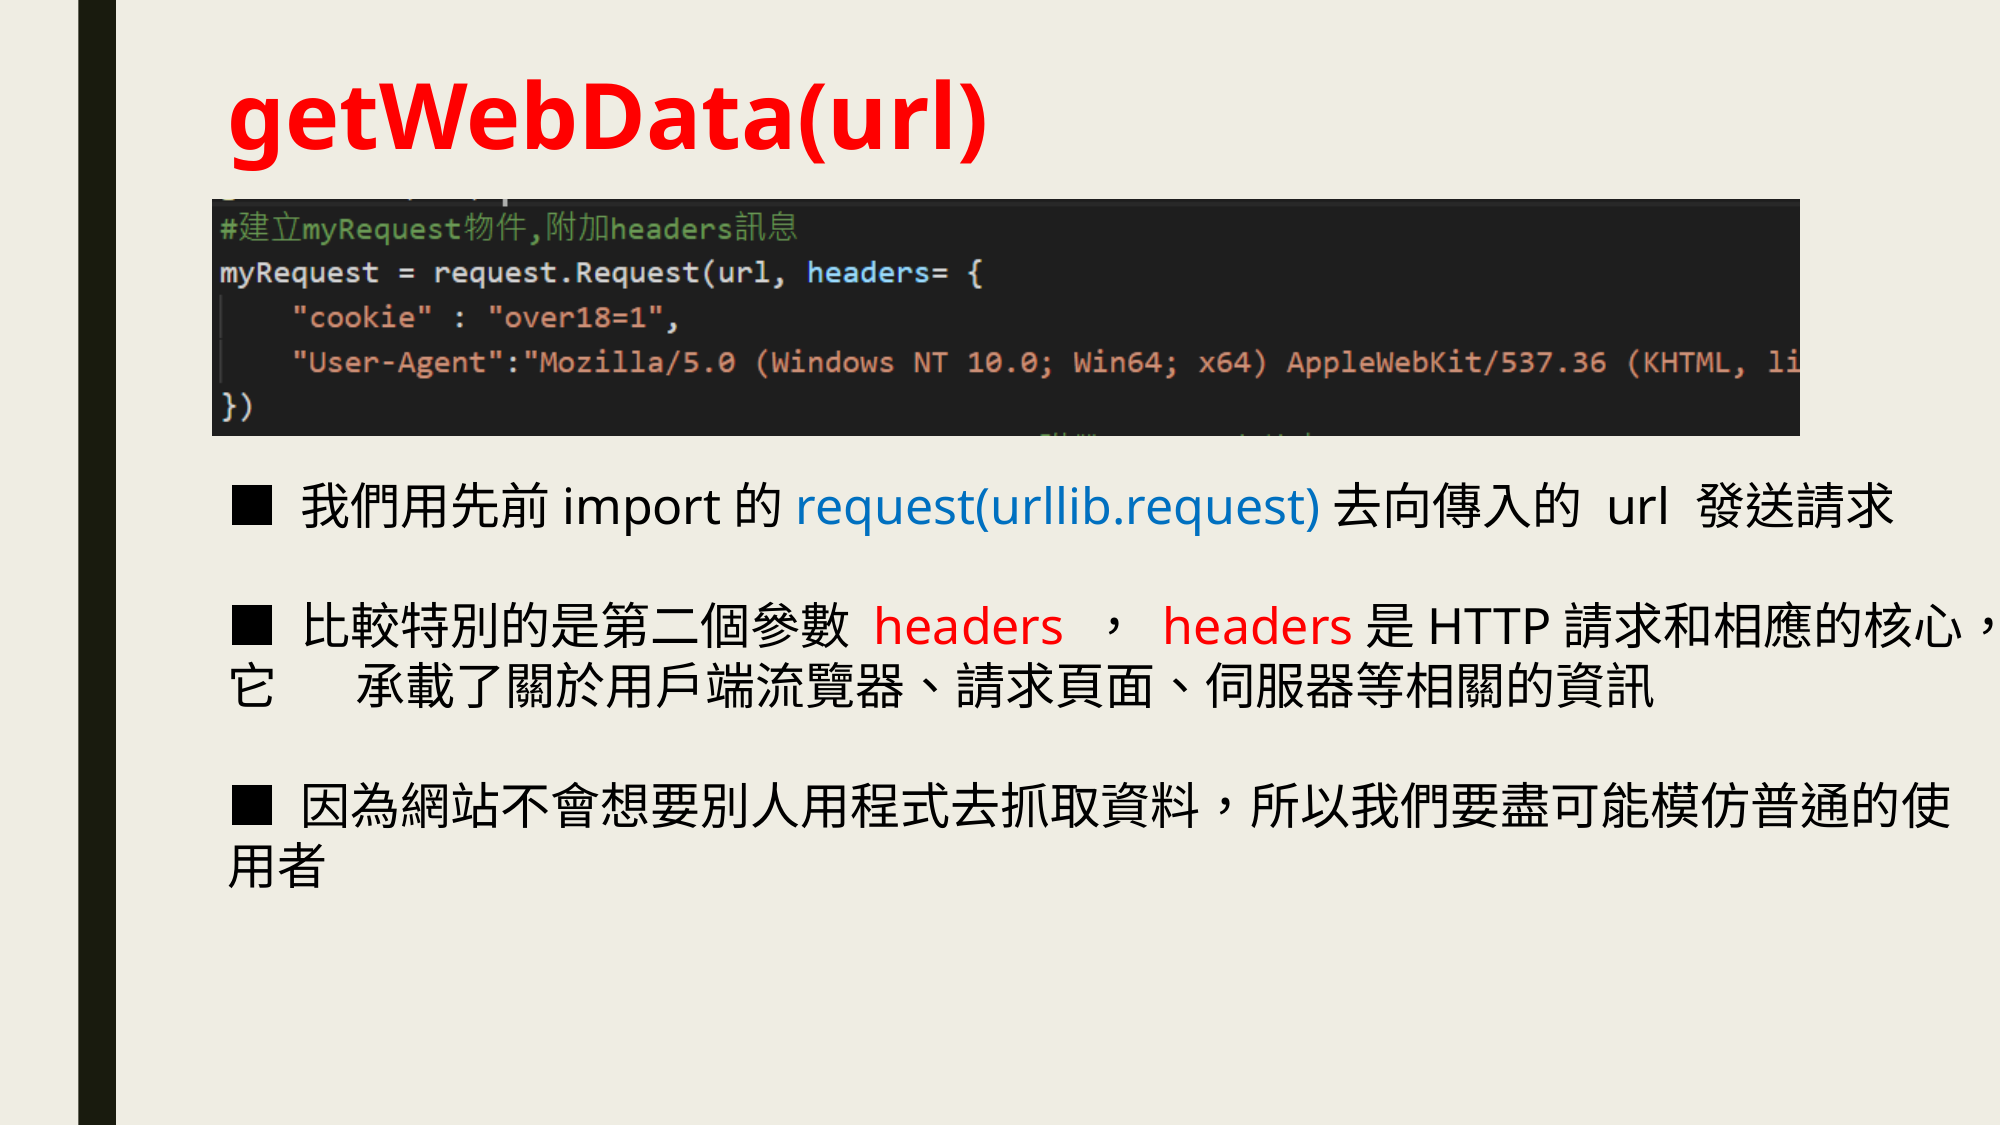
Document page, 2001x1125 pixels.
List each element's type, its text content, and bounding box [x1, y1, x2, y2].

text_box ■ 我們用先前import的request(urllib.request)去向傳入的 url 發送請求 ■ 比較特別的是第二個參數 headers ， headers是HTTP請求和相應的核心，它 承載了關於用戶端流覽器、請求頁面、伺服器等相關的資訊 ■ 因為網站不會想要別人用程式去抓取資料，所以我們要盡可能模仿普通的使用者 [212, 466, 1988, 902]
title getWebData(url) [212, 64, 1788, 199]
picture [212, 199, 1800, 436]
